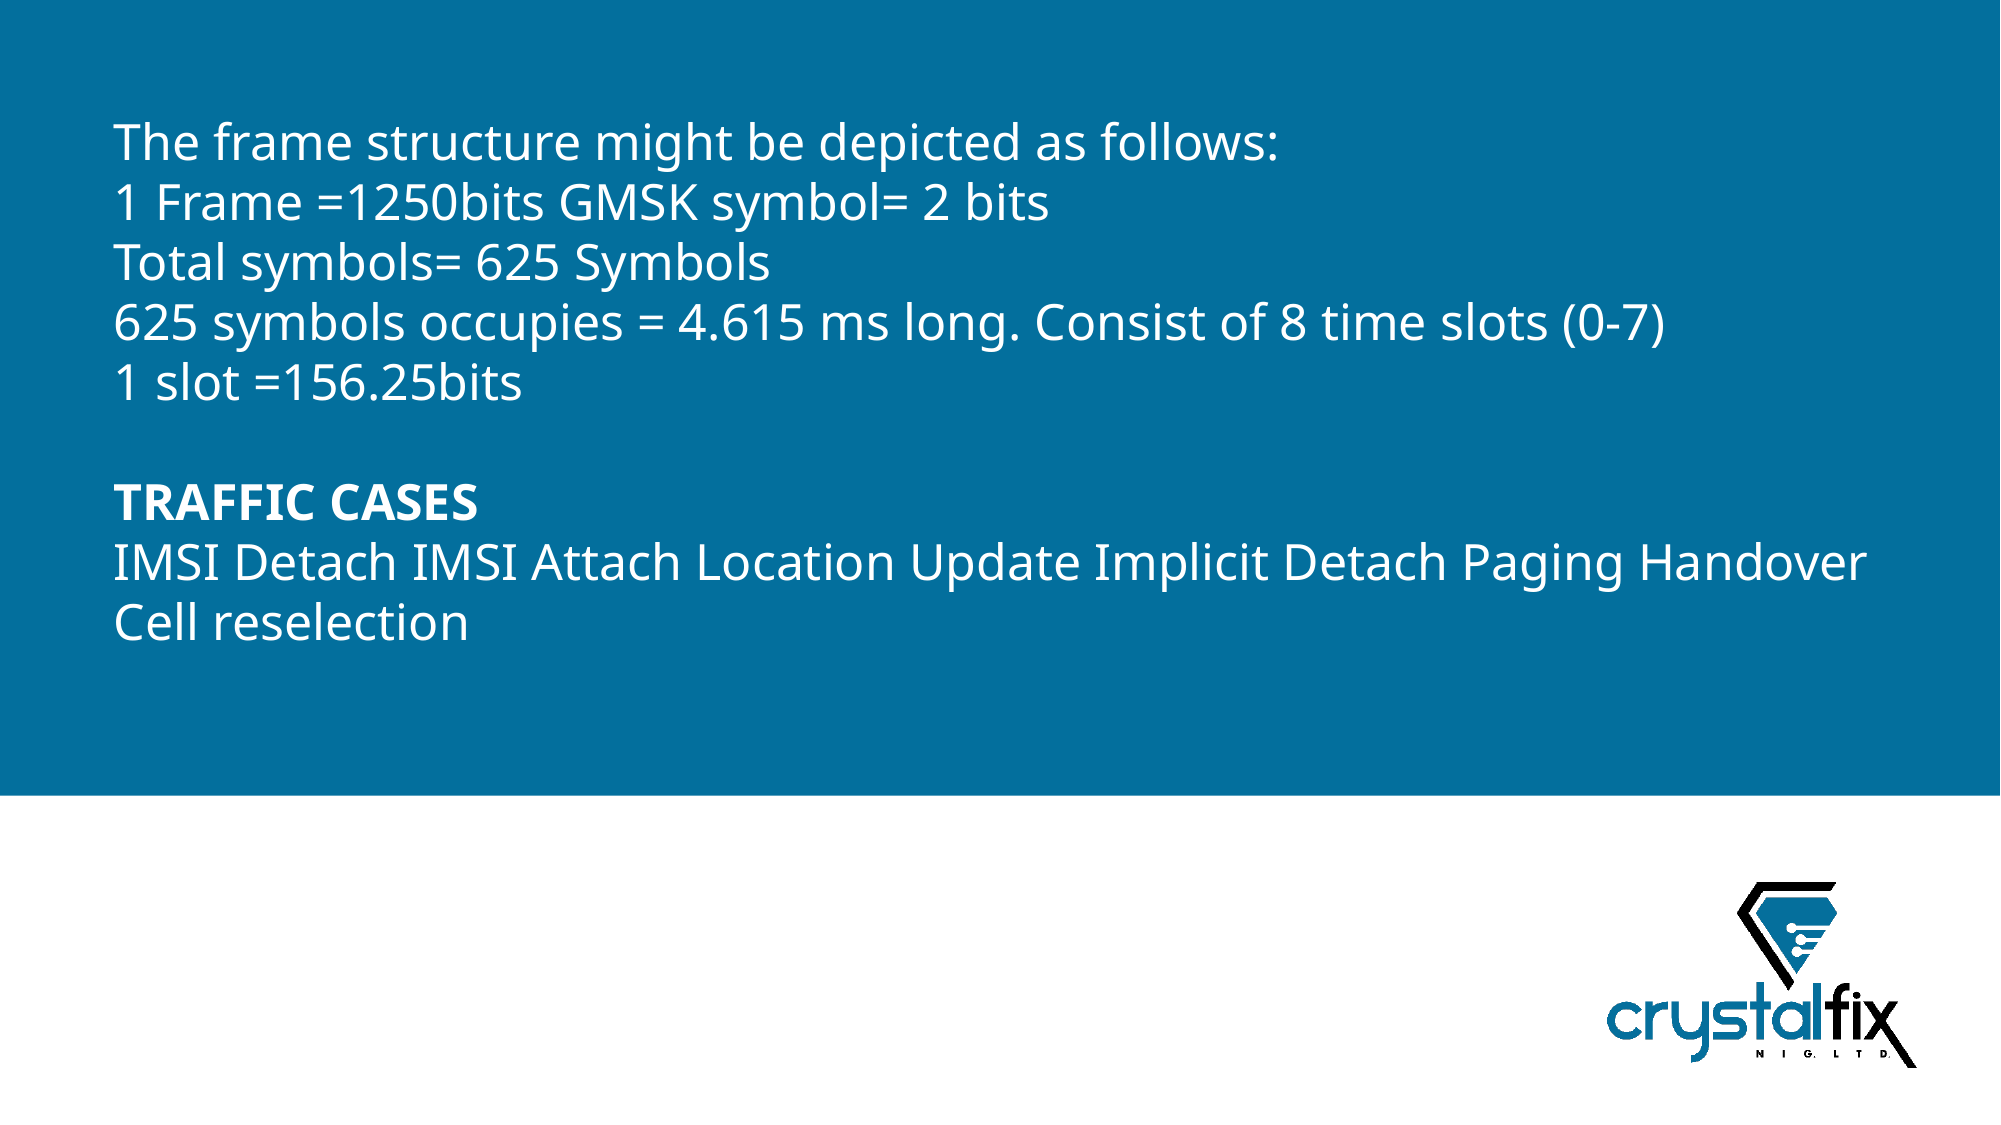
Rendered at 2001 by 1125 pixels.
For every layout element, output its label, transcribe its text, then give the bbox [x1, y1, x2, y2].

picture [1607, 882, 1917, 1068]
text_box The frame structure might be depicted as follows: 1 Frame =1250bits GMSK symbol= 2 bits Total symbols= 625 Symbols 625 symbols occupies = 4.615 ms long. Consist of 8 time slots (0-7) 1 slot =156.25bits TRAFFIC CASES IMSI Detach IMSI Attach Location Update Implicit Detach Paging Handover Cell reselection [98, 102, 1901, 658]
text_box [0, 0, 2000, 797]
